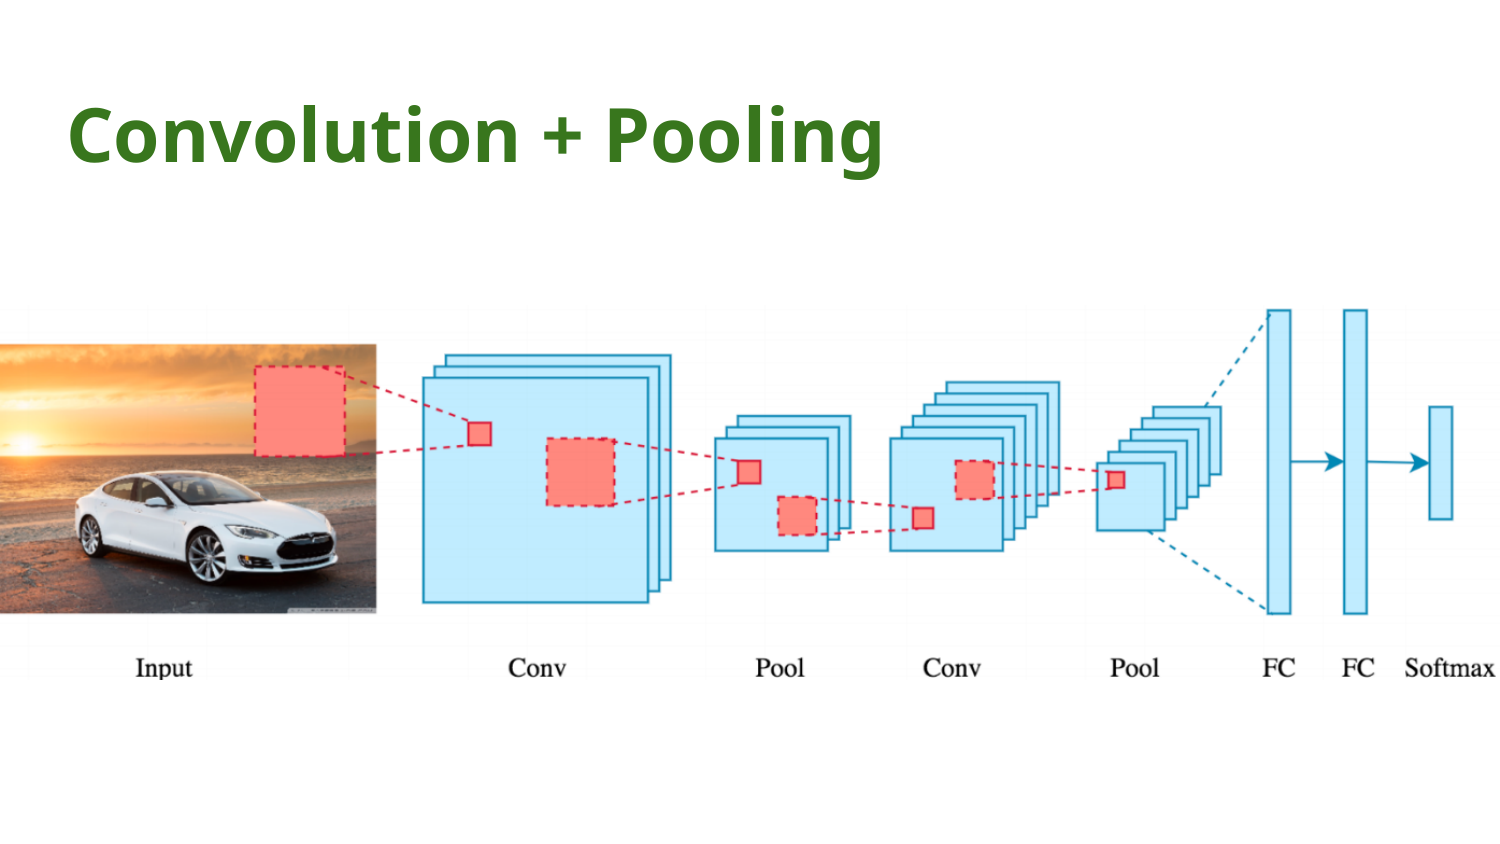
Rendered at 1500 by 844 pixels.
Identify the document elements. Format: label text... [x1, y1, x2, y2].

picture [0, 304, 1500, 680]
title Convolution + Pooling [51, 72, 1449, 167]
